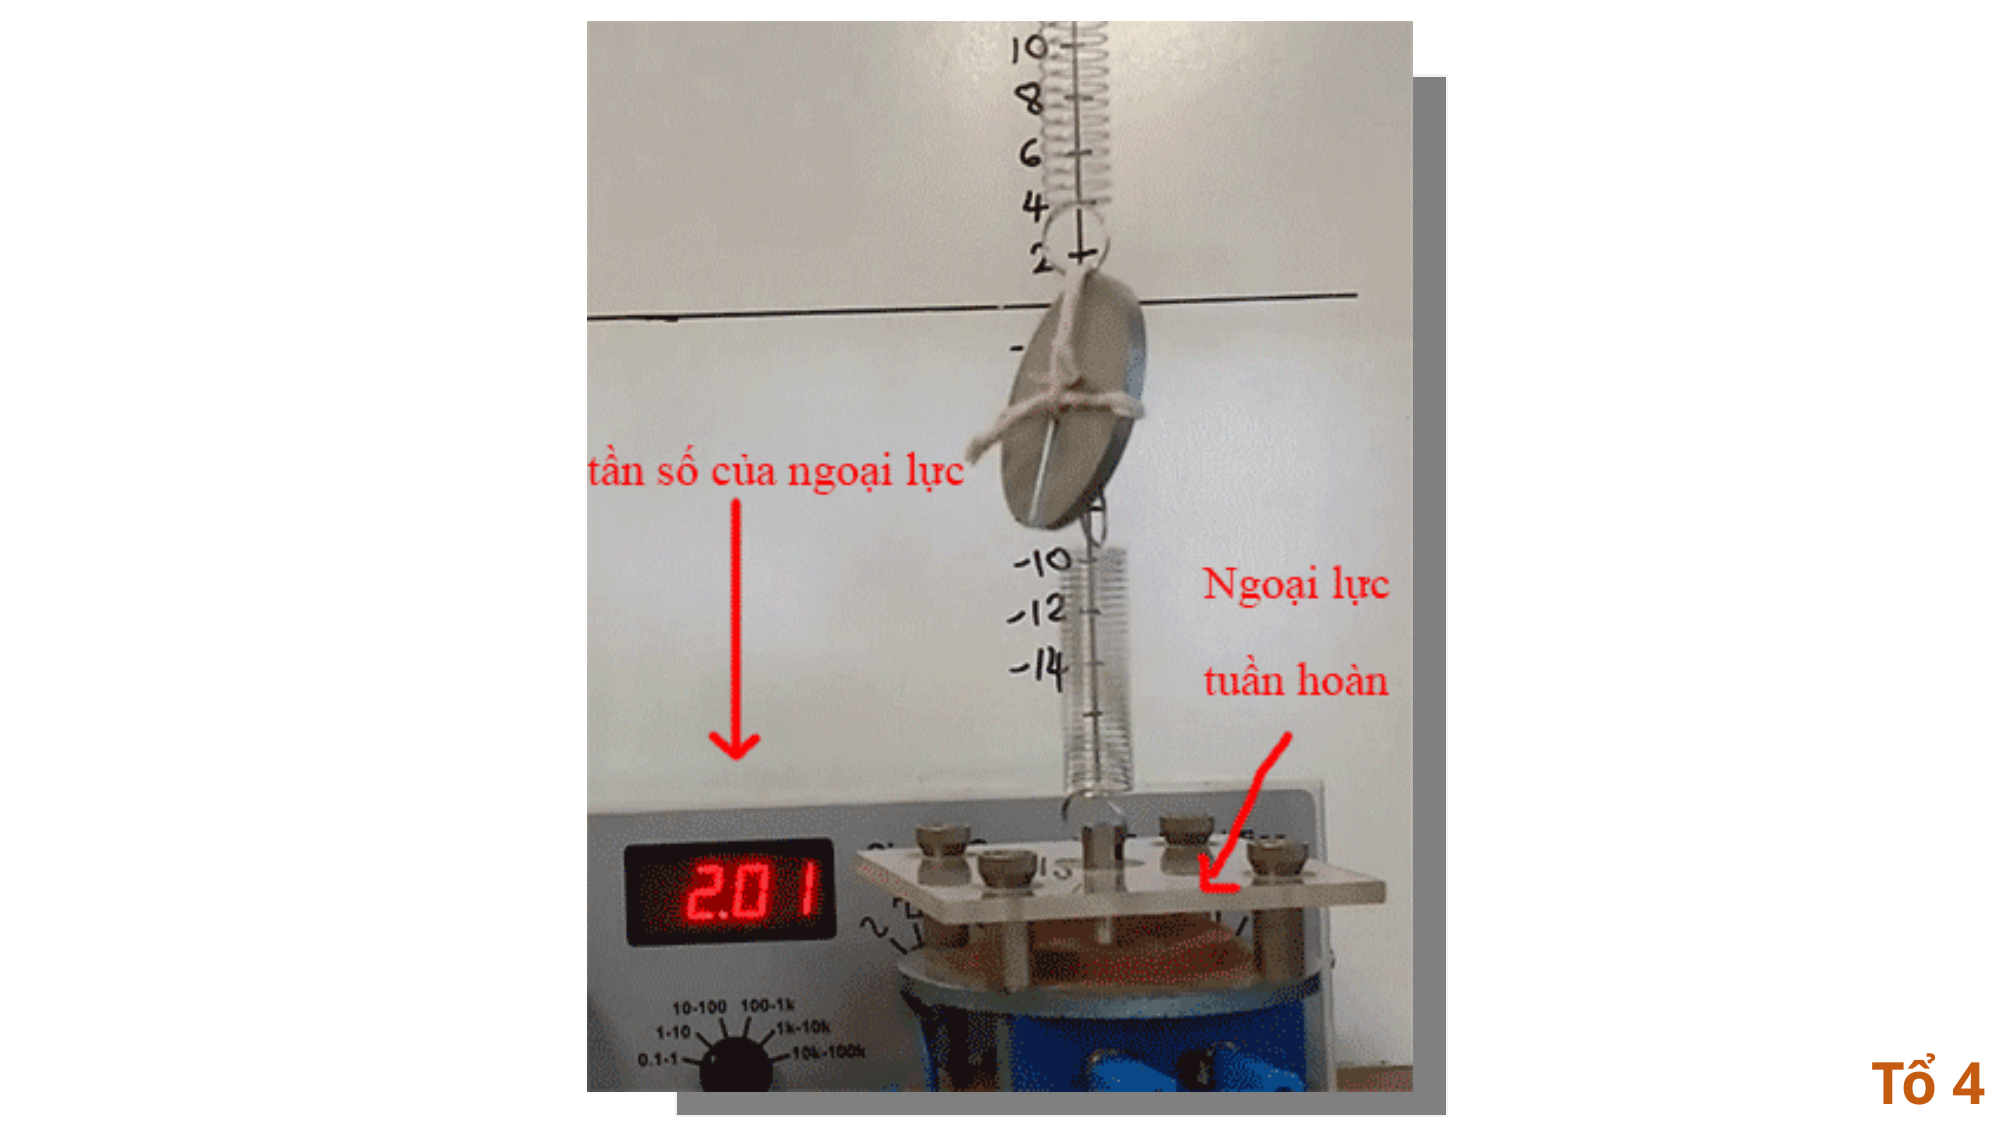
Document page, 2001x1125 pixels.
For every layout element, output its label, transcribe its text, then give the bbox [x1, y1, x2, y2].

picture [587, 21, 1413, 1092]
text_box [675, 74, 1448, 1117]
text_box Tổ 4 [1856, 1039, 2000, 1124]
